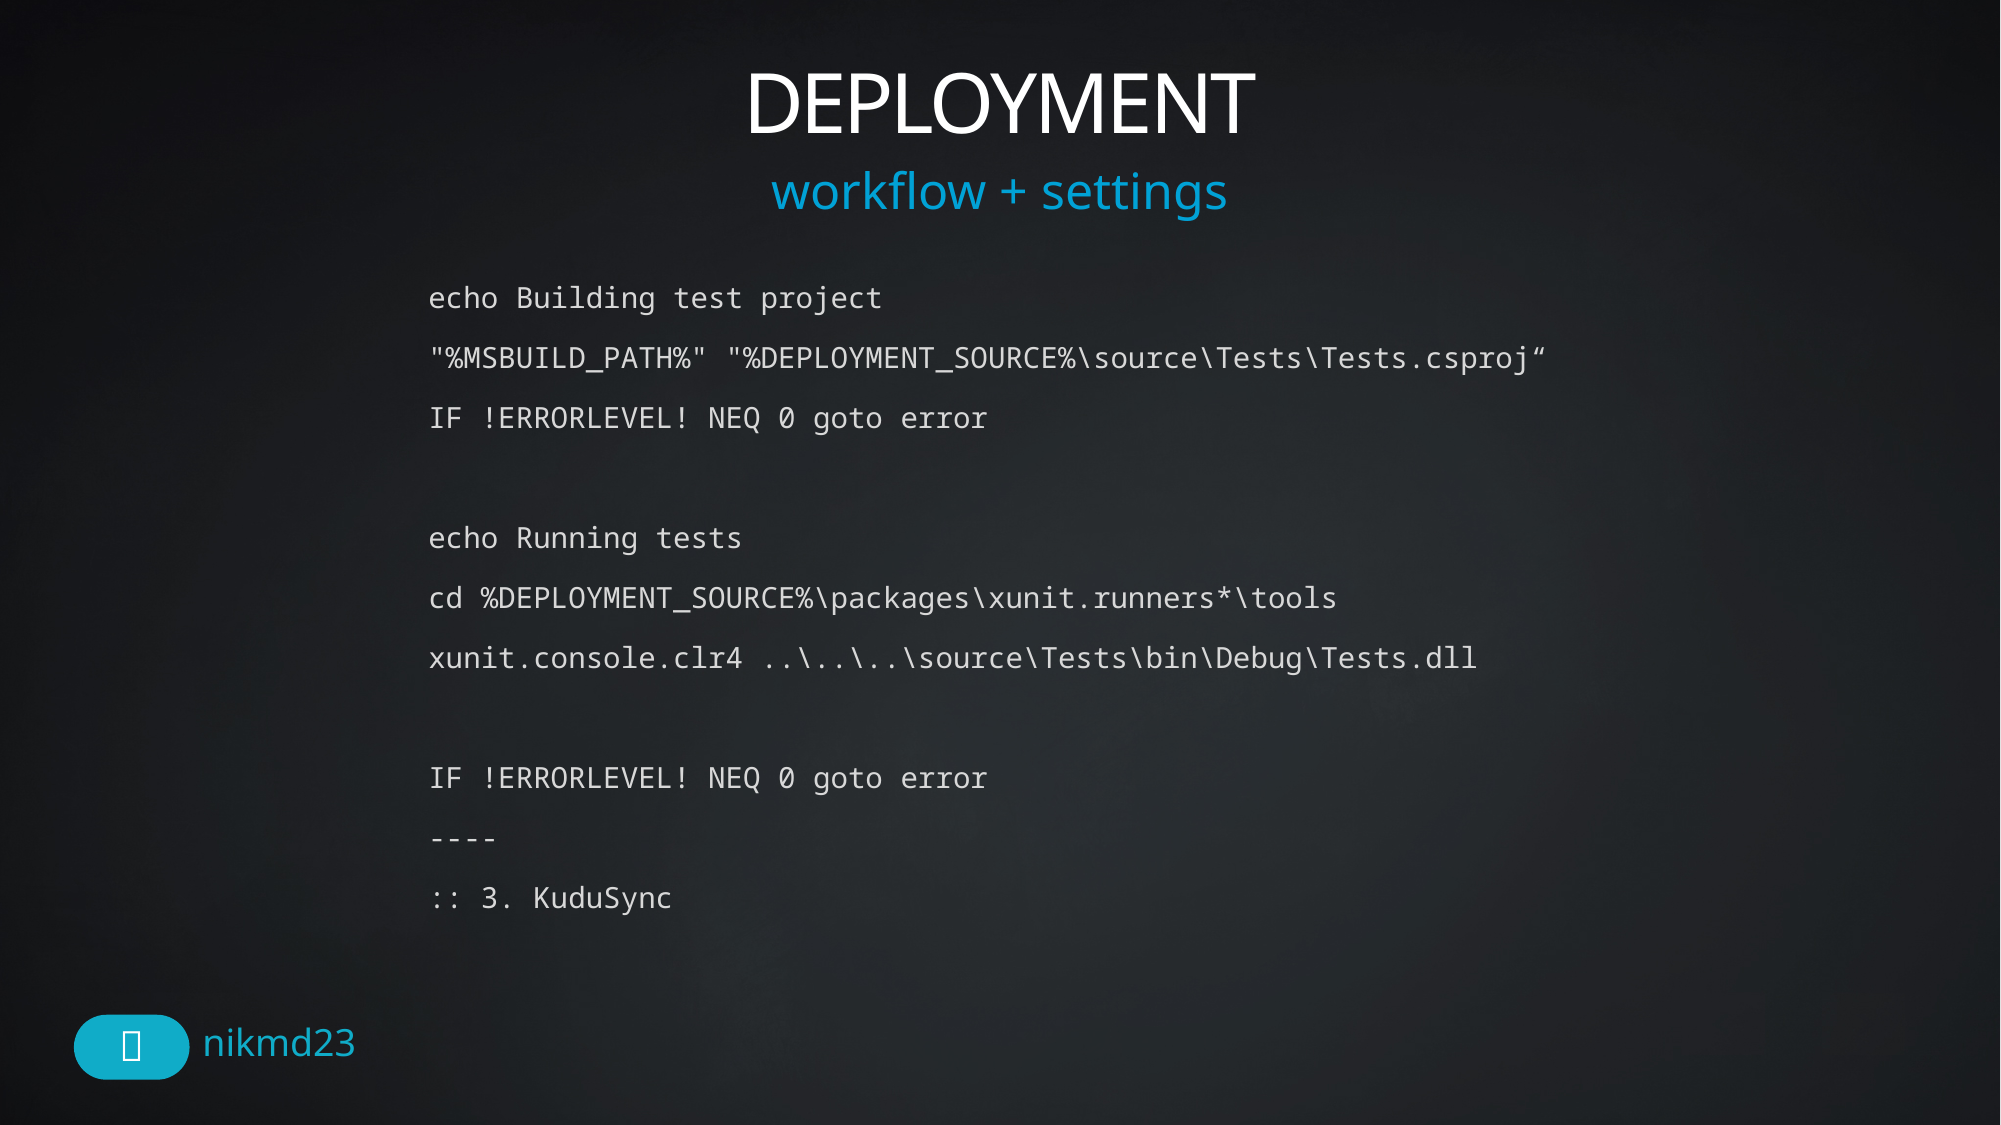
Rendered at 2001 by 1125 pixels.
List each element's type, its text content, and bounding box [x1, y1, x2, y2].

picture [0, 0, 2001, 1125]
text_box echo Building test project "%MSBUILD_PATH%" "%DEPLOYMENT_SOURCE%\source\Tests\Tests.csproj“ IF !ERRORLEVEL! NEQ 0 goto error echo Running tests cd %DEPLOYMENT_SOURCE%\packages\xunit.runners*\tools xunit.console.clr4 ..\..\..\source\Tests\bin\Debug\Tests.dll IF !ERRORLEVEL! NEQ 0 goto error ---- :: 3. KuduSync [413, 279, 1746, 935]
title DEPLOYMENT [99, 50, 1900, 150]
list workflow + settings [99, 151, 1900, 229]
